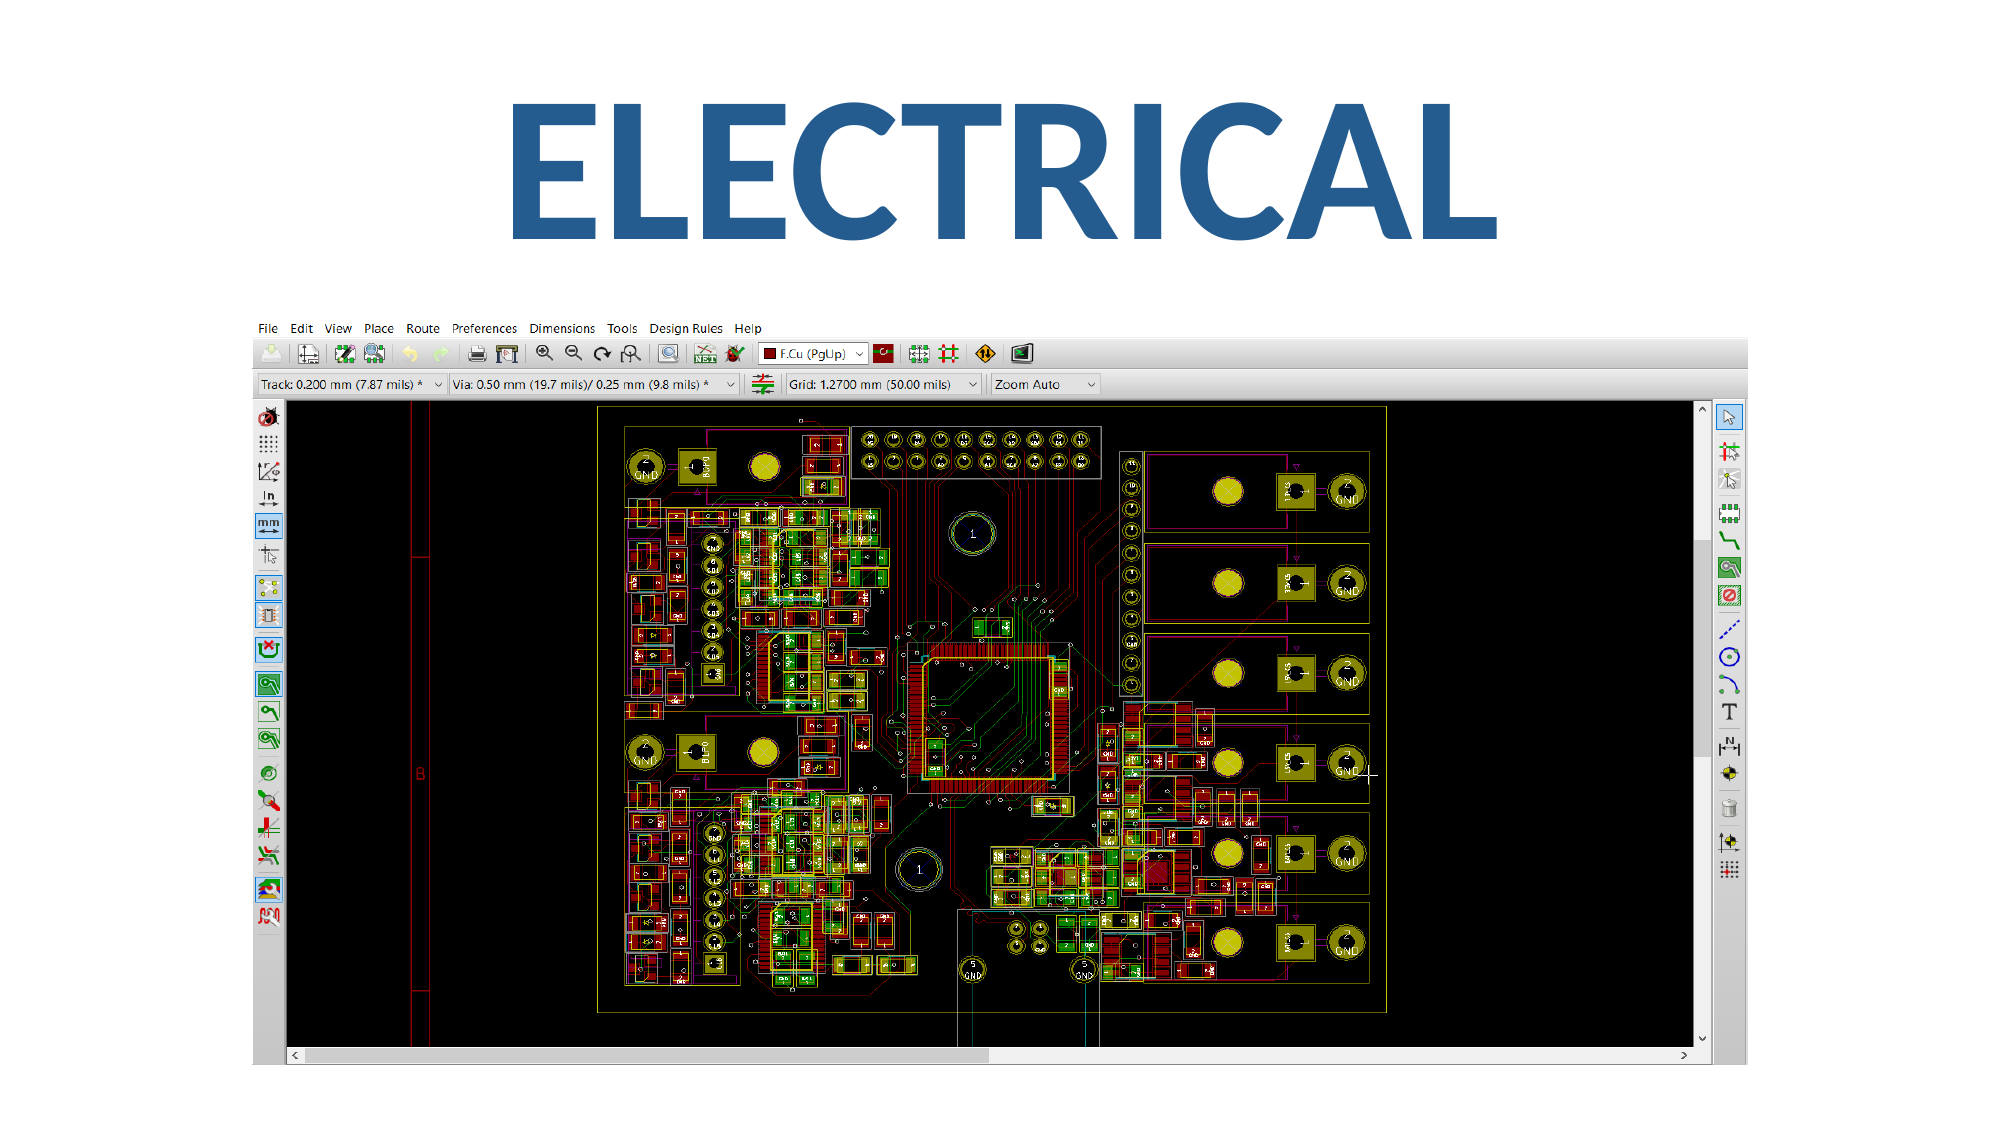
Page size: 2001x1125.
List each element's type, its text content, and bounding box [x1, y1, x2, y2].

picture [252, 317, 1748, 1065]
title ELECTRICAL [306, 28, 1695, 315]
